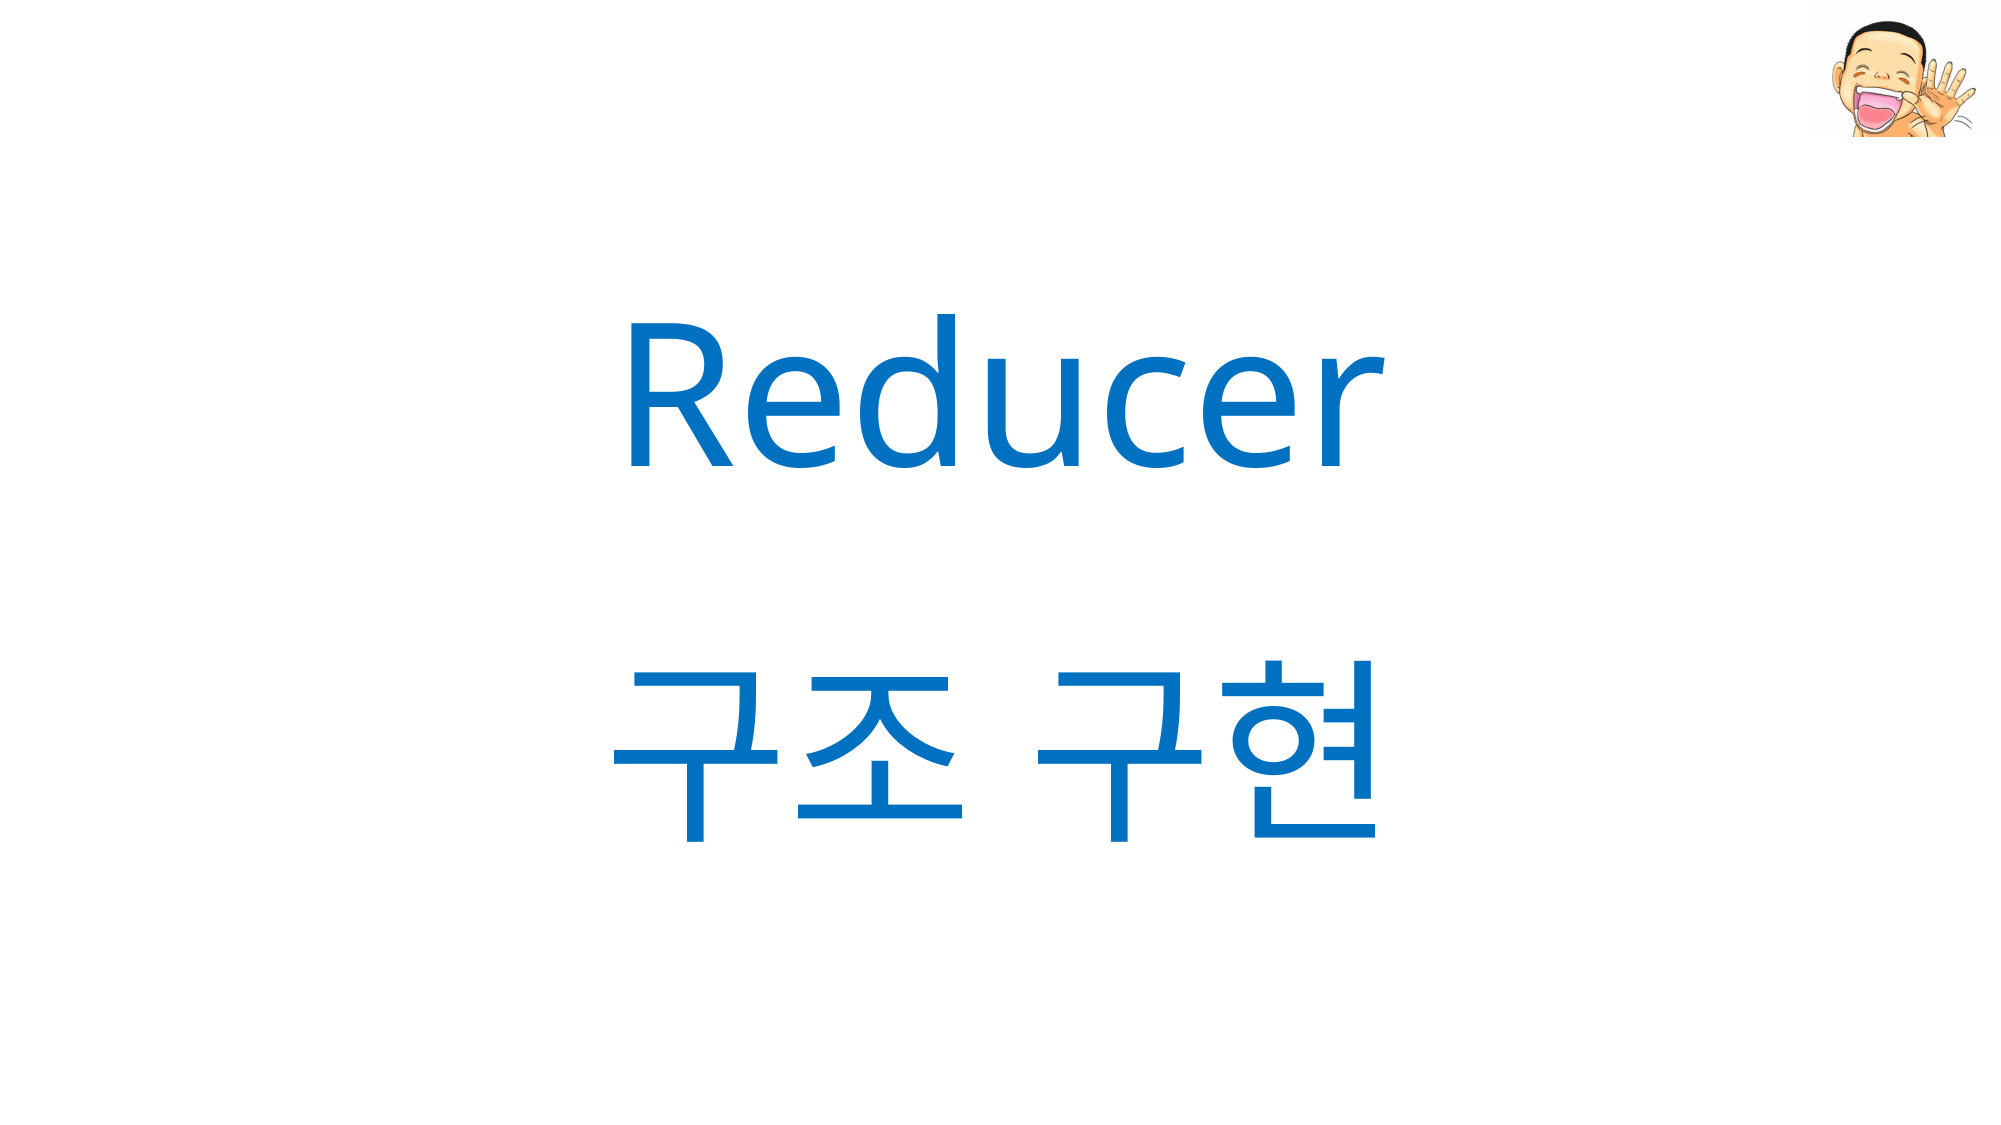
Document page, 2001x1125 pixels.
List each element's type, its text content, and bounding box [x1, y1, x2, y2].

picture [1808, 0, 2000, 137]
text_box Reducer 구조 구현 [0, 138, 2000, 874]
